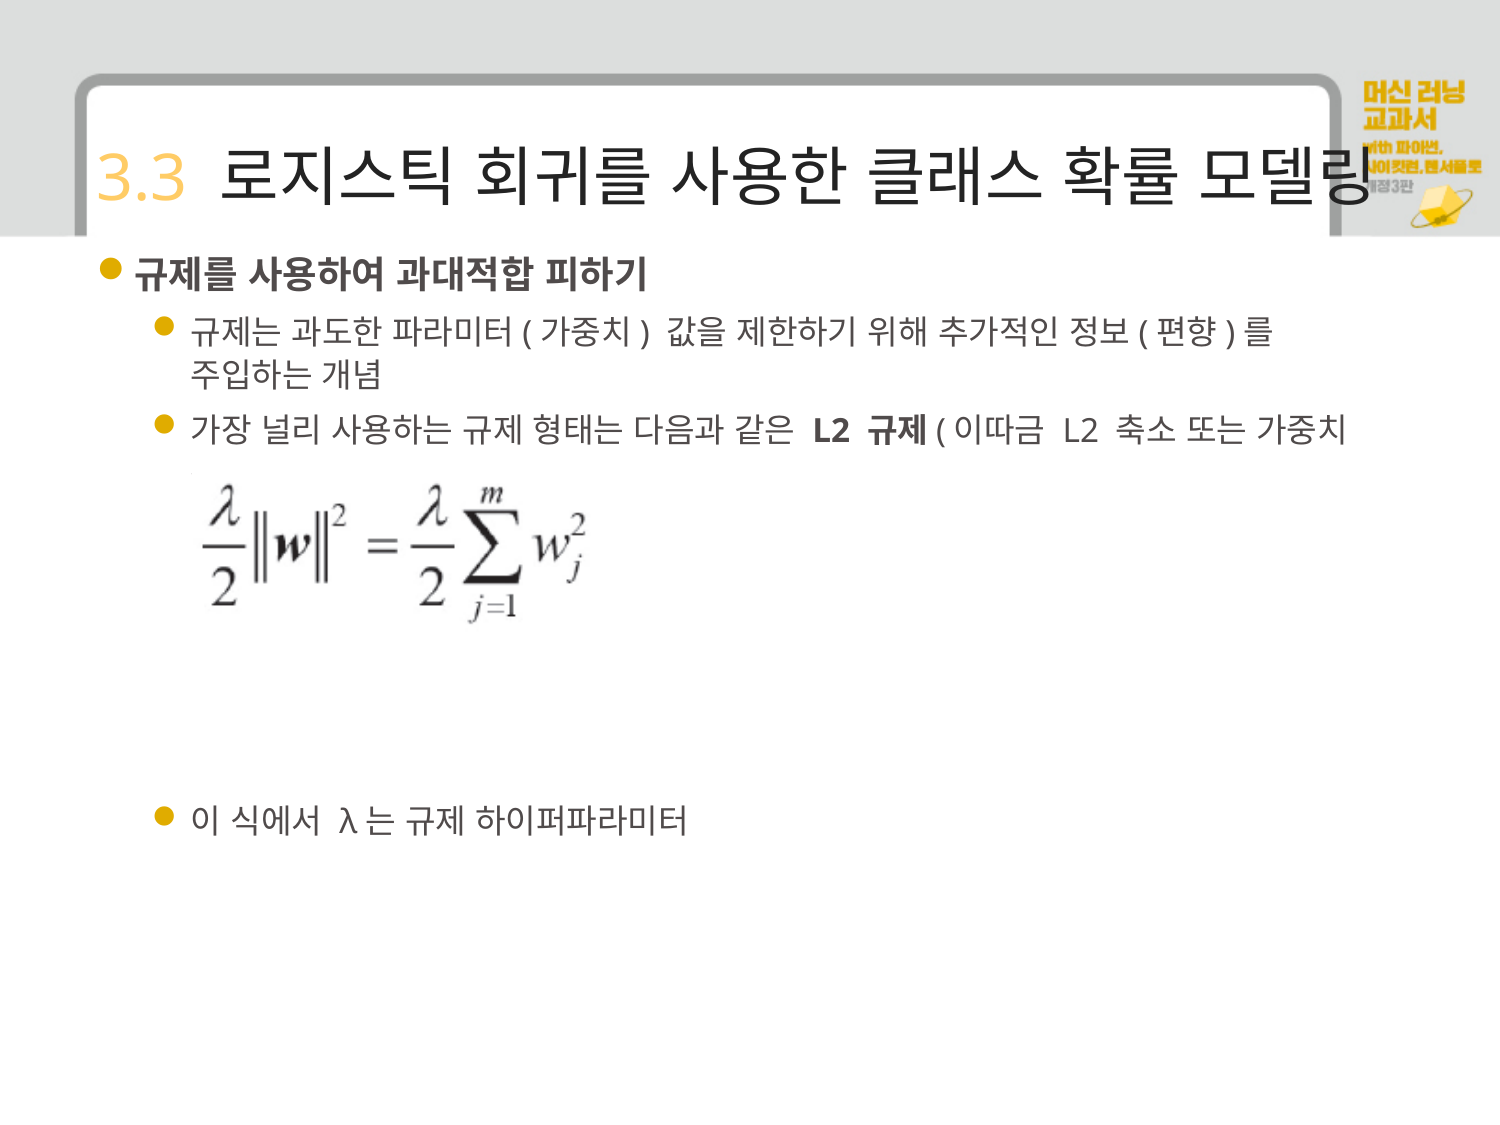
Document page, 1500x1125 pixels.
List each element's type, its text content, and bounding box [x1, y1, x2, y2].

picture [0, 0, 1500, 1125]
title 3.3 로지스틱 회귀를 사용한 클래스 확률 모델링 [81, 90, 1412, 222]
list 규제를 사용하여 과대적합 피하기 규제는 과도한 파라미터(가중치) 값을 제한하기 위해 추가적인 정보(편향)를 주입하는 개념 가장 널리 사용하는 규제 형태는 다음과 같은 L2 규제(이따금 L2 축소 또는 가중치 감쇠라고 부름) 이 식에서 λ는 규제 하이퍼파라미터 [81, 239, 1412, 1054]
